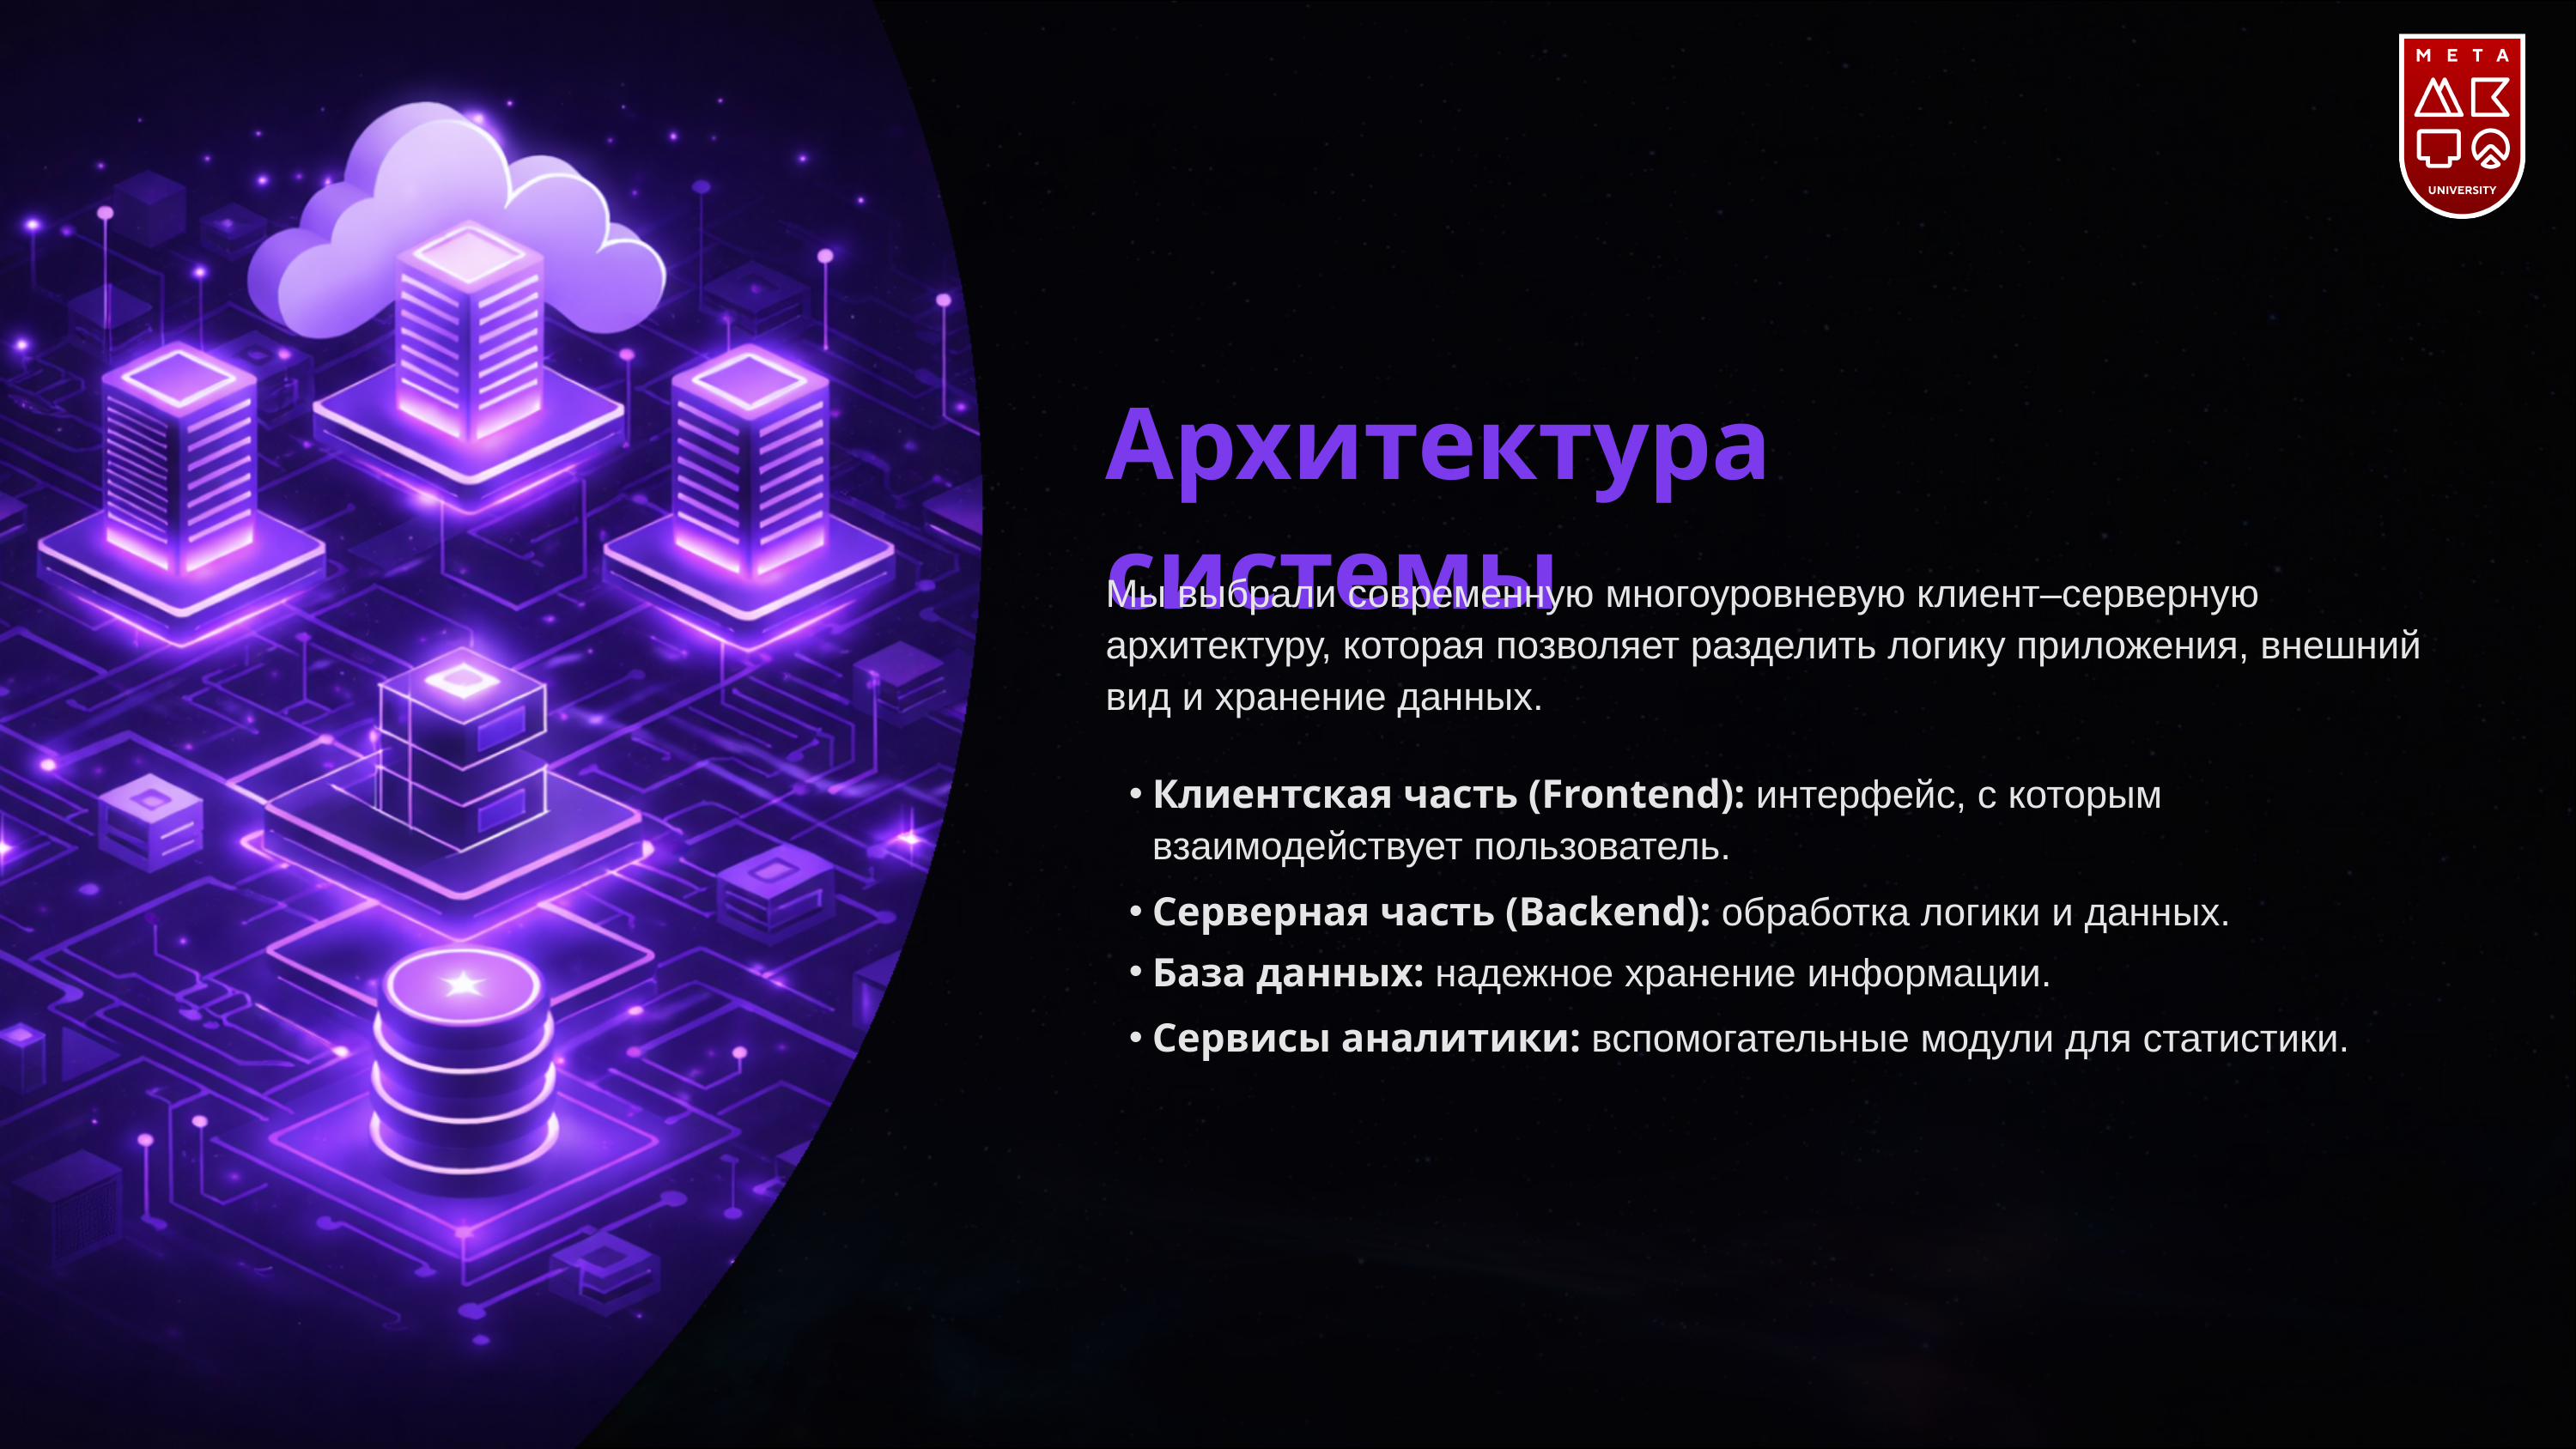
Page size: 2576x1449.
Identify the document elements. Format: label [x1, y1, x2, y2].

text_box [0, 0, 2576, 1449]
picture [2348, 0, 2576, 259]
text_box [1105, 378, 2437, 1065]
